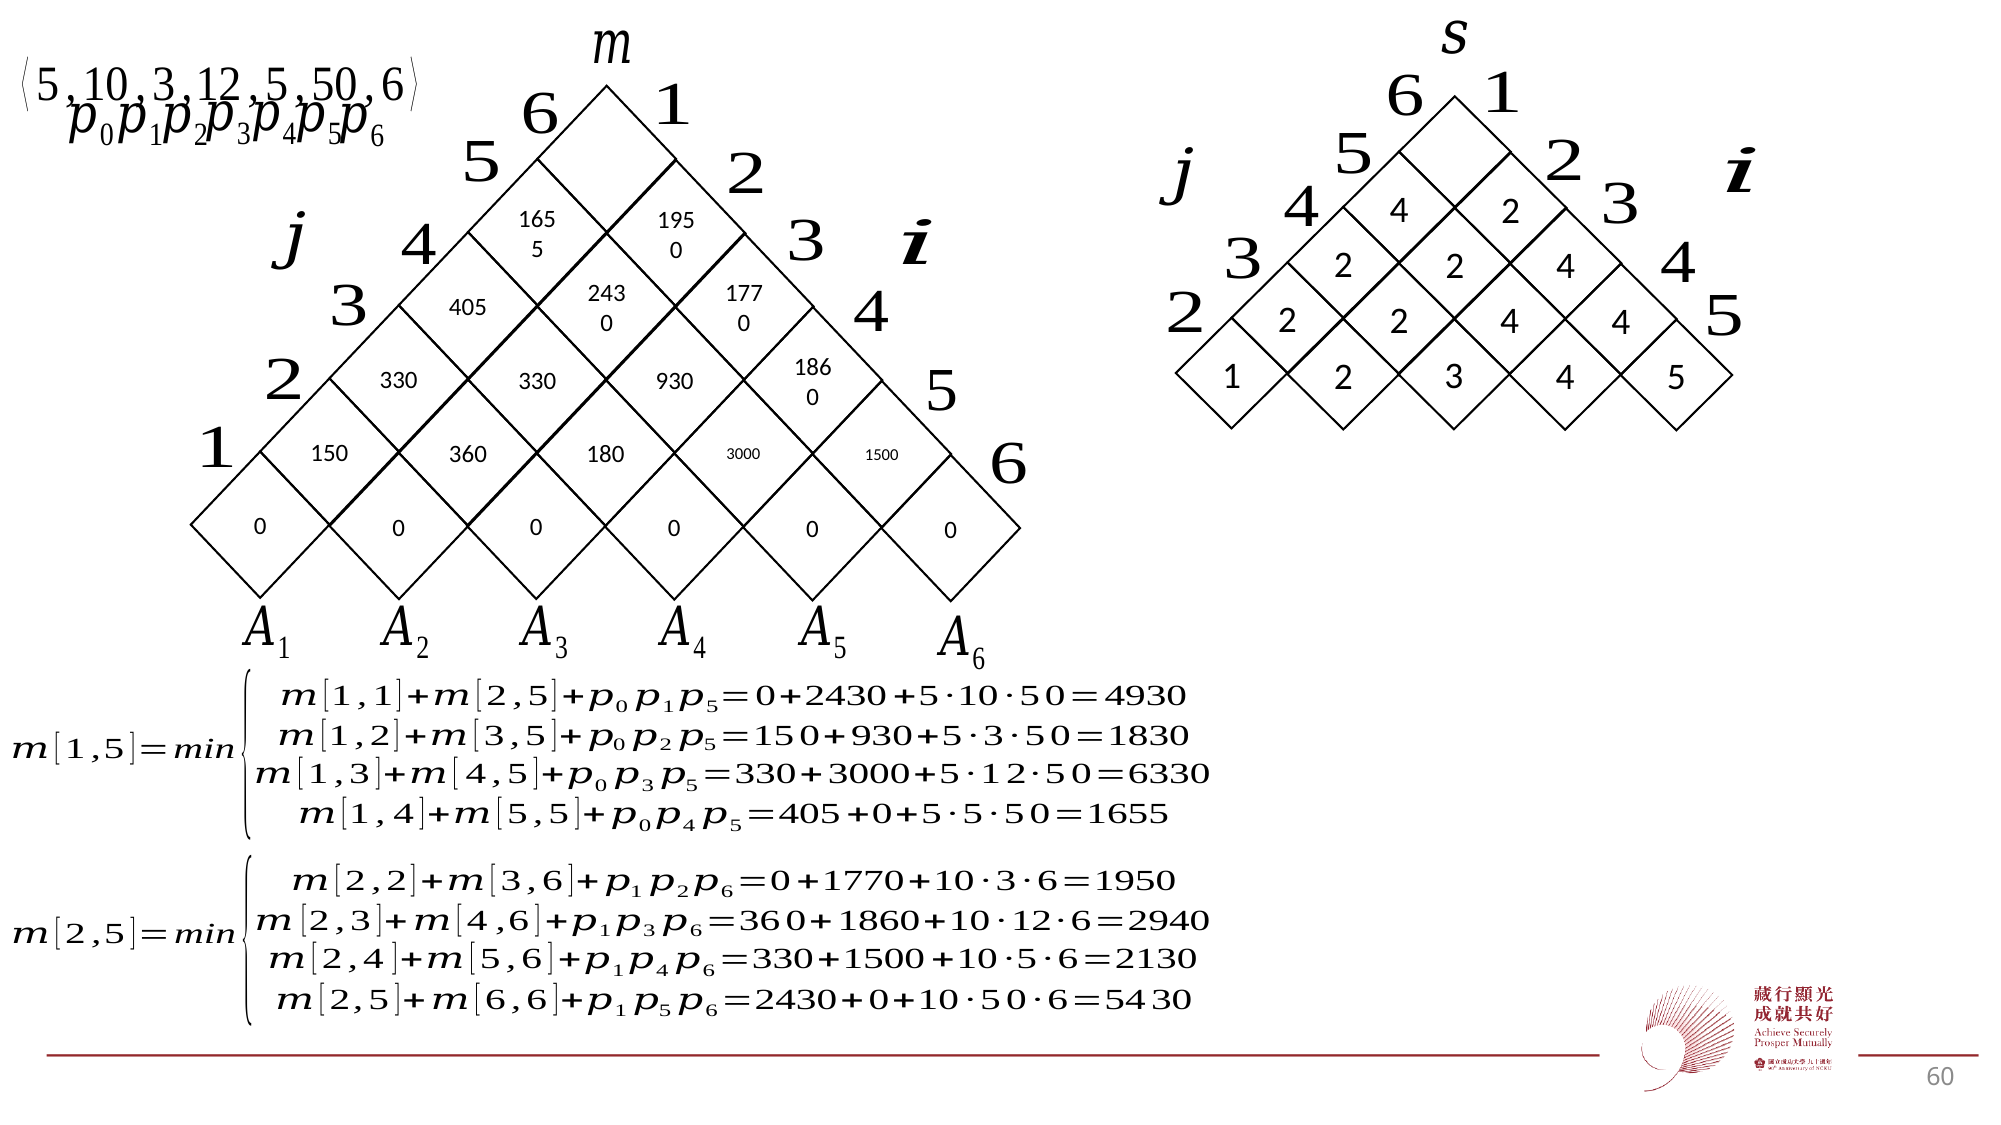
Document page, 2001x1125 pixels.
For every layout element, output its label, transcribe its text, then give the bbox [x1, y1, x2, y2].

picture [683, 962, 694, 967]
text_box 2 [1288, 205, 1400, 315]
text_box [190, 85, 1021, 602]
text_box 4 [1510, 206, 1623, 316]
text_box 1 [1174, 316, 1288, 430]
text_box 2 [1343, 261, 1454, 371]
picture [1063, 962, 1073, 967]
picture [527, 962, 537, 967]
slide_number 60 [1880, 1047, 1970, 1108]
picture [983, 962, 992, 967]
text_box 2 [1286, 317, 1398, 431]
text_box 3 [1396, 317, 1510, 431]
text_box 4 [1343, 150, 1455, 260]
picture [889, 962, 898, 967]
picture [592, 962, 603, 967]
text_box [1399, 94, 1513, 205]
picture [1182, 962, 1191, 967]
text_box 2 [1400, 206, 1510, 316]
picture [910, 962, 919, 967]
text_box 5 [1619, 318, 1734, 432]
text_box 2 [1231, 260, 1344, 371]
picture [0, 962, 2000, 1125]
text_box 4 [1507, 317, 1621, 432]
picture [636, 962, 647, 967]
text_box 4 [1454, 261, 1565, 371]
text_box 4 [1565, 262, 1679, 372]
picture [799, 962, 808, 967]
text_box 2 [1455, 151, 1569, 260]
